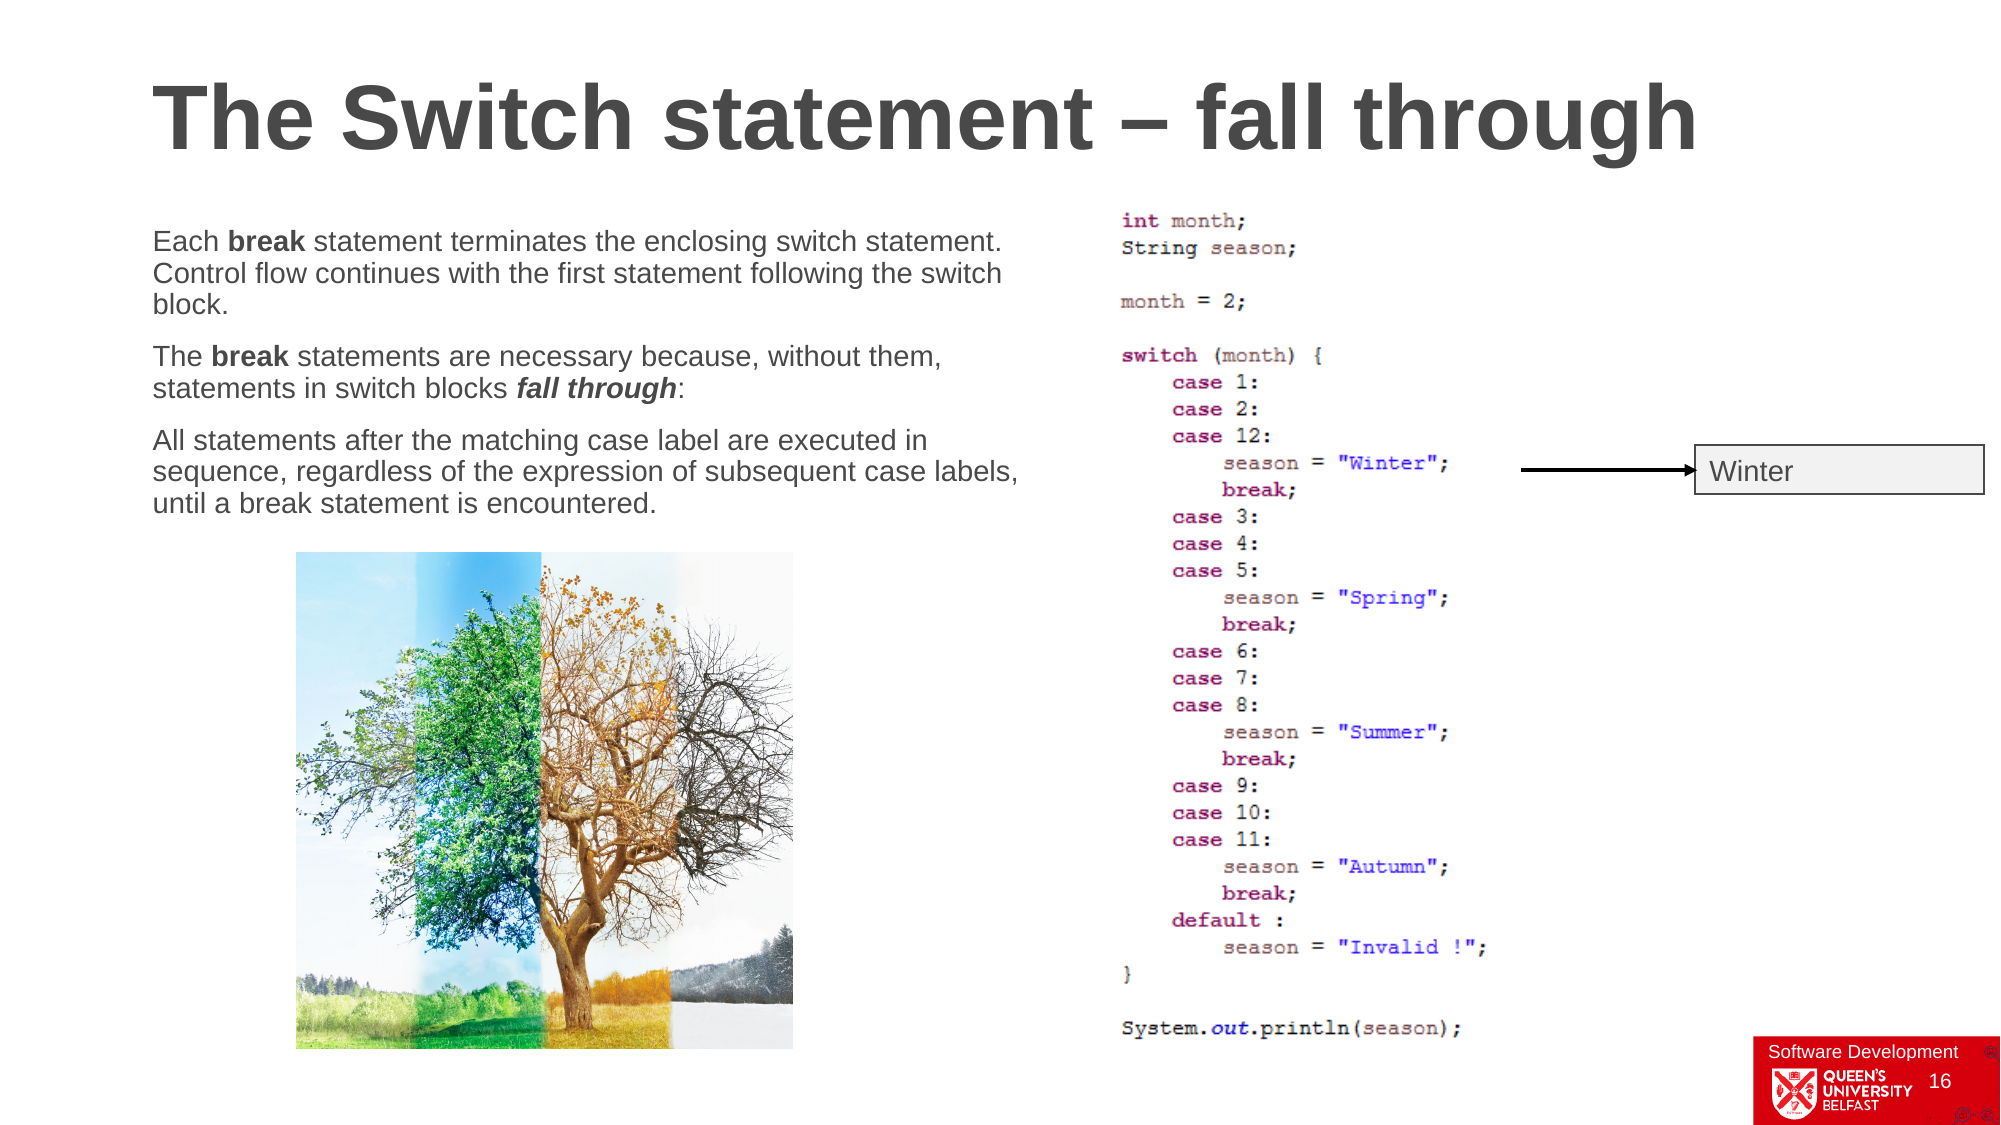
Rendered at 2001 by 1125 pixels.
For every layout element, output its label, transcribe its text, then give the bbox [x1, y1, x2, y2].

title The Switch statement – fall through [137, 62, 1833, 167]
list Each break statement terminates the enclosing switch statement. Control flow continues with the first statement following the switch block. The break statements are necessary because, without them, statements in switch blocks fall through: All statements after the matching case label are executed in sequence, regardless of the expression of subsequent case labels, until a break statement is encountered. [137, 219, 1076, 812]
picture [296, 552, 793, 1049]
picture [1767, 1036, 2000, 1125]
picture [1101, 202, 1521, 1063]
text_box Winter [1694, 444, 1985, 495]
